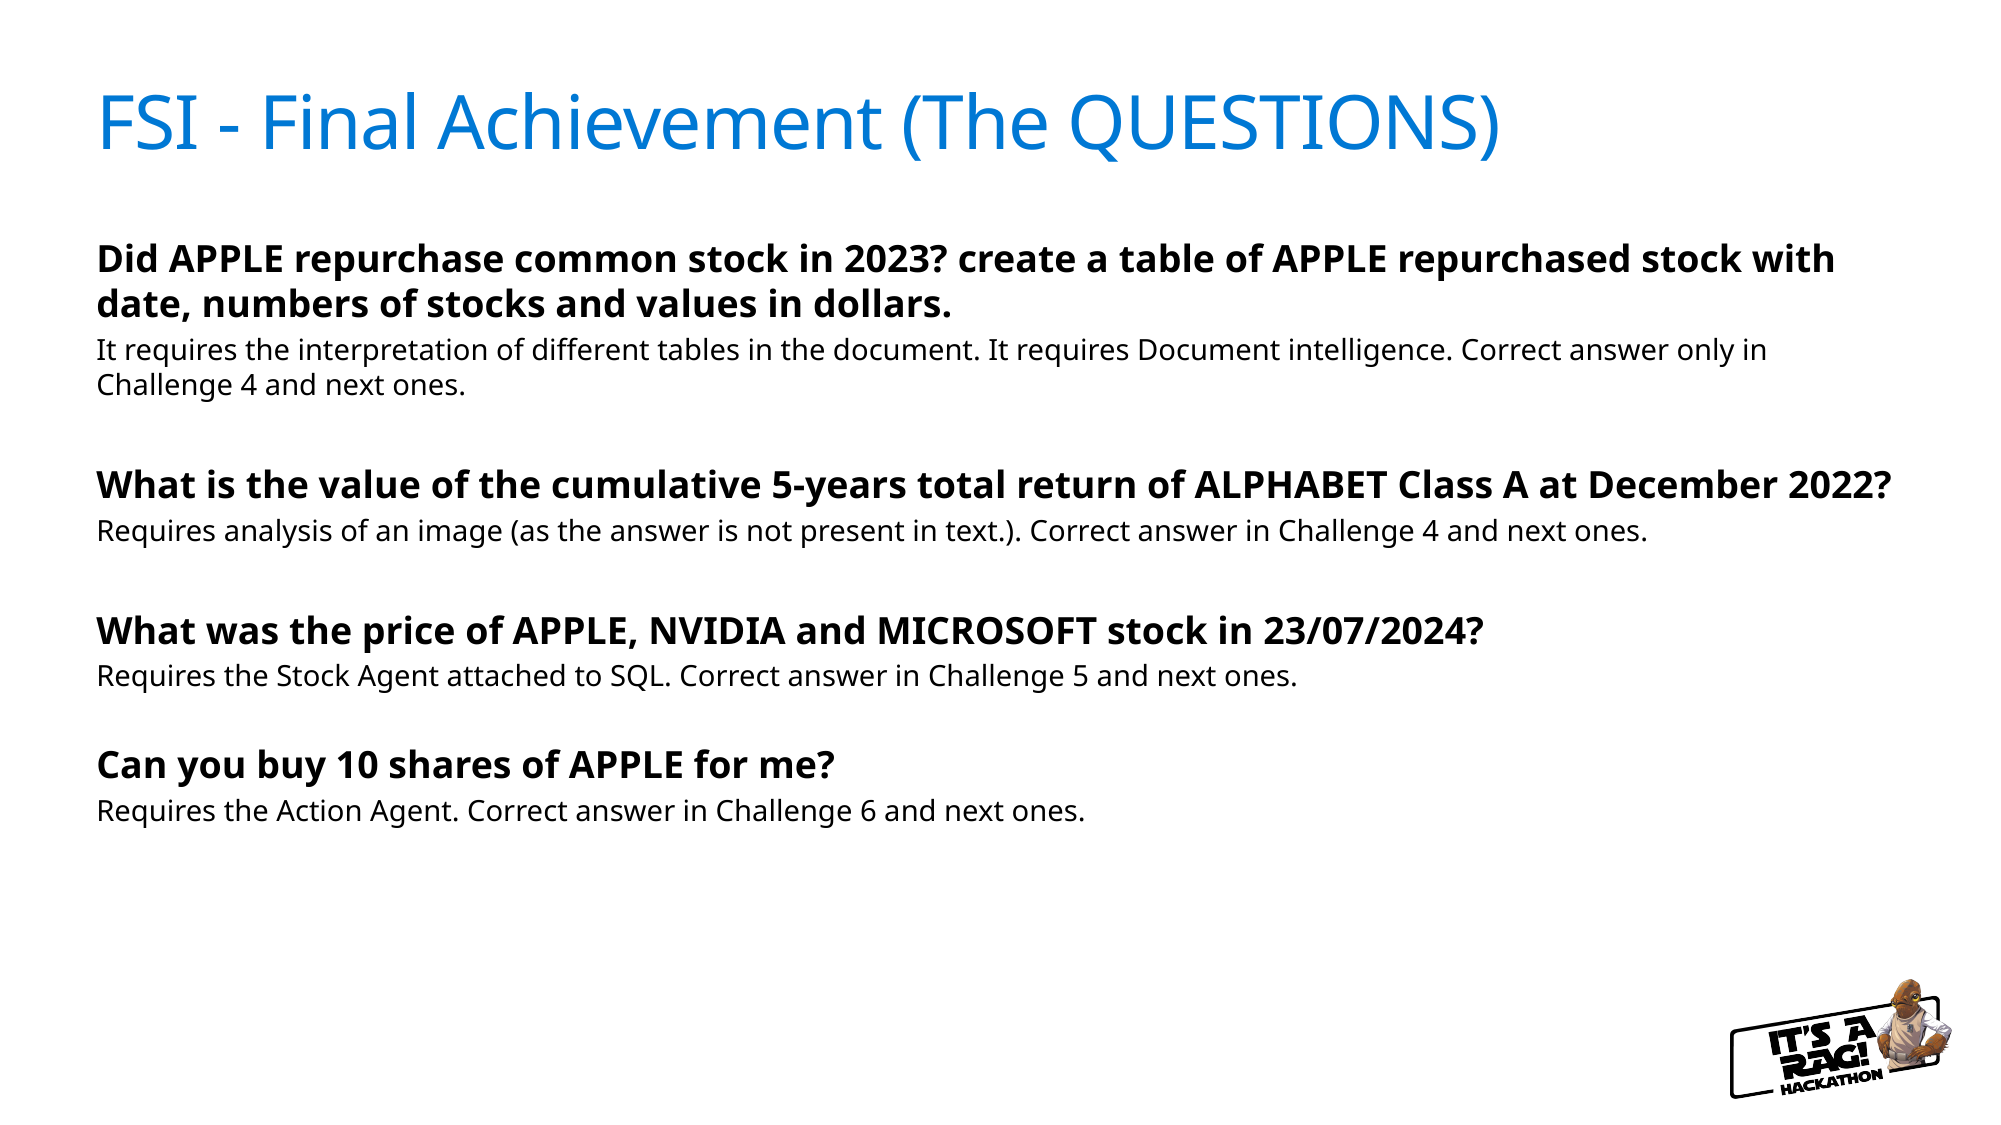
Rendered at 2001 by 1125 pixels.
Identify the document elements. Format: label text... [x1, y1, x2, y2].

list Did APPLE repurchase common stock in 2023? create a table of APPLE repurchased stock with date, numbers of stocks and values in dollars. It requires the interpretation of different tables in the document. It requires Document intelligence. Correct answer only in Challenge 4 and next ones. What is the value of the cumulative 5-years total return of ALPHABET Class A at December 2022? Requires analysis of an image (as the answer is not present in text.). Correct answer in Challenge 4 and next ones. What was the price of APPLE, NVIDIA and MICROSOFT stock in 23/07/2024? Requires the Stock Agent attached to SQL. Correct answer in Challenge 5 and next ones. Can you buy 10 shares of APPLE for me? Requires the Action Agent. Correct answer in Challenge 6 and next ones. [96, 235, 1904, 847]
title FSI - Final Achievement (The QUESTIONS) [96, 75, 1904, 166]
picture [1730, 979, 1952, 1099]
